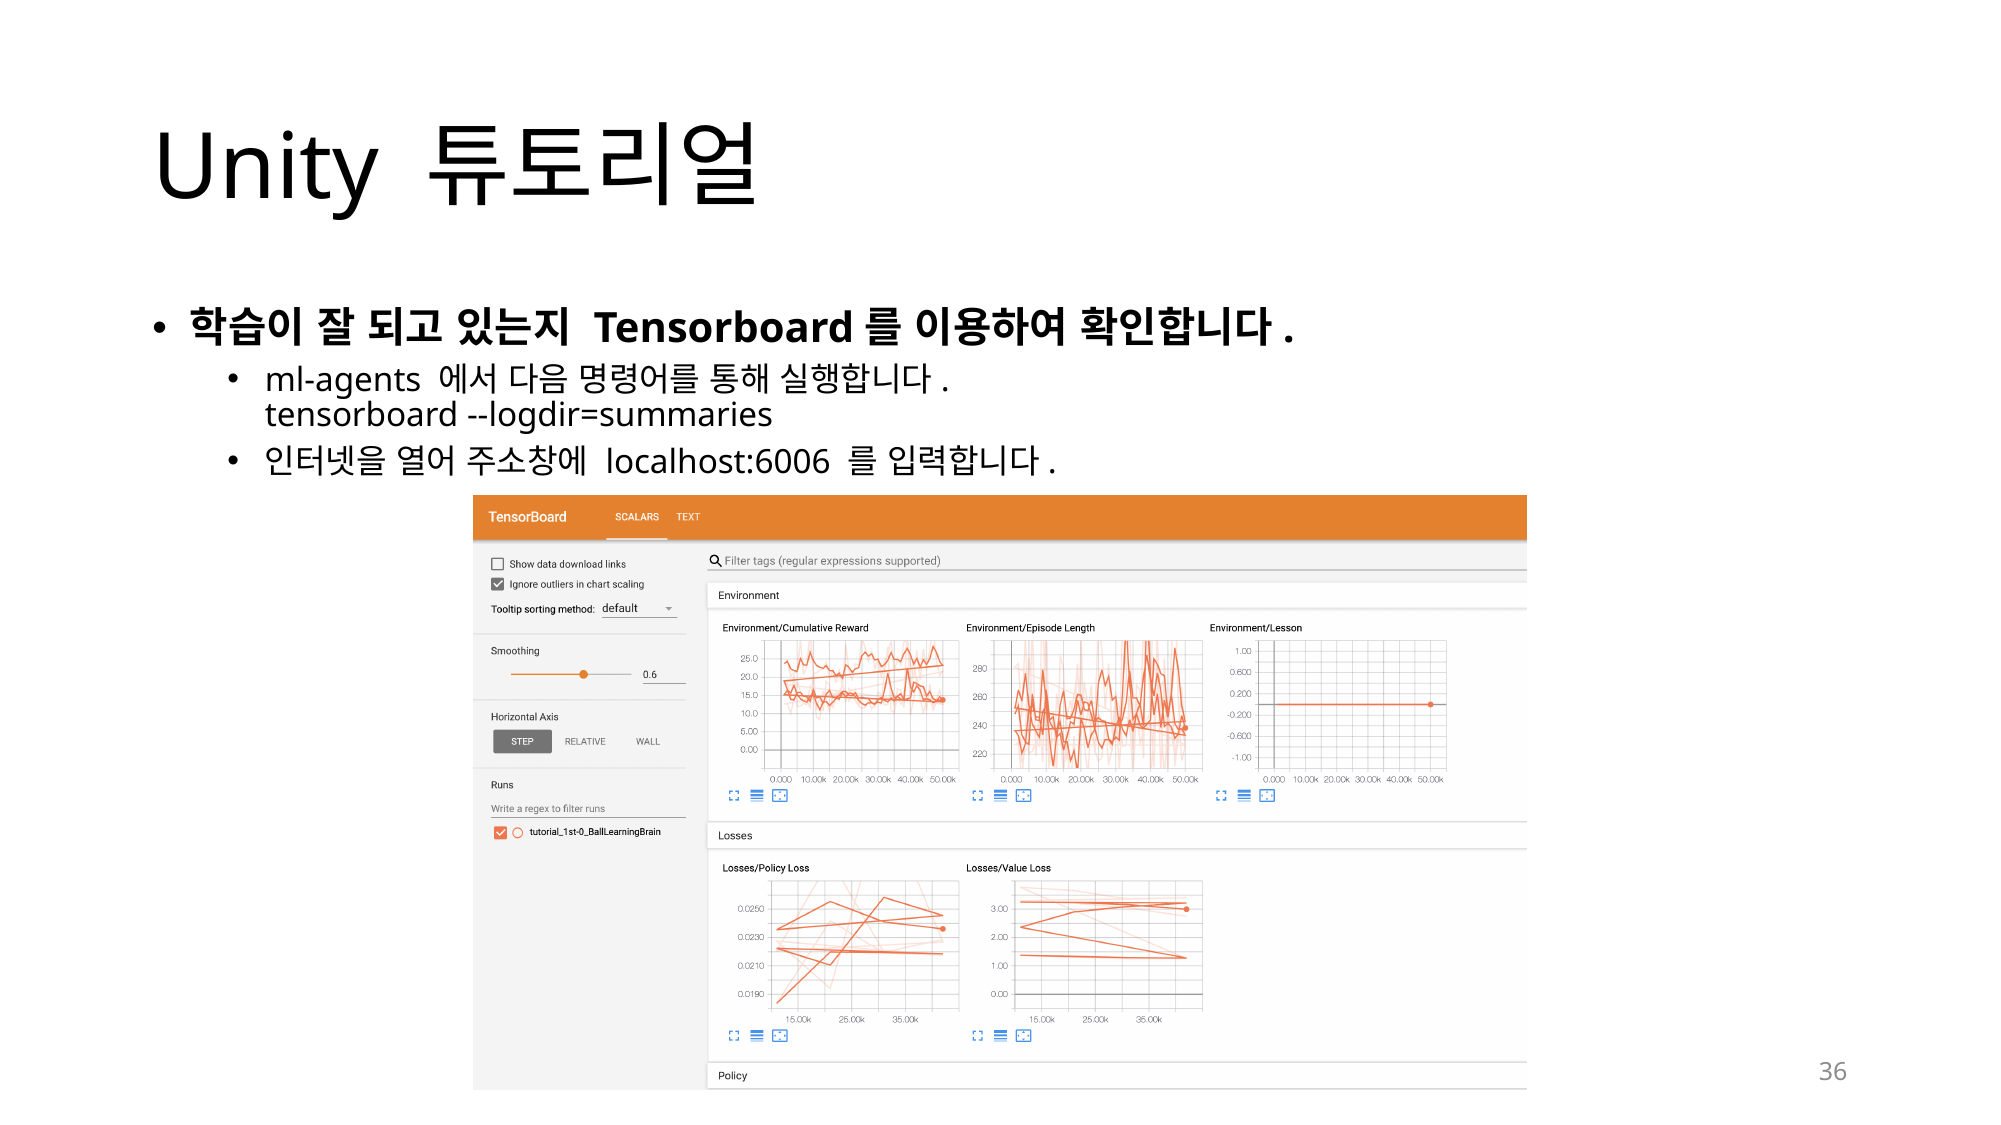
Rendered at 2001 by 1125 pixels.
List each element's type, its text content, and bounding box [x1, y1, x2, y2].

list 학습이 잘 되고 있는지 Tensorboard를 이용하여 확인합니다. ml-agents 에서 다음 명령어를 통해 실행합니다. tensorboard --logdir=summaries 인터넷을 열어 주소창에 localhost:6006 를 입력합니다. [137, 299, 1863, 1014]
title Unity 튜토리얼 [137, 59, 1863, 278]
picture [473, 495, 1527, 1090]
slide_number 36 [1412, 1042, 1863, 1103]
